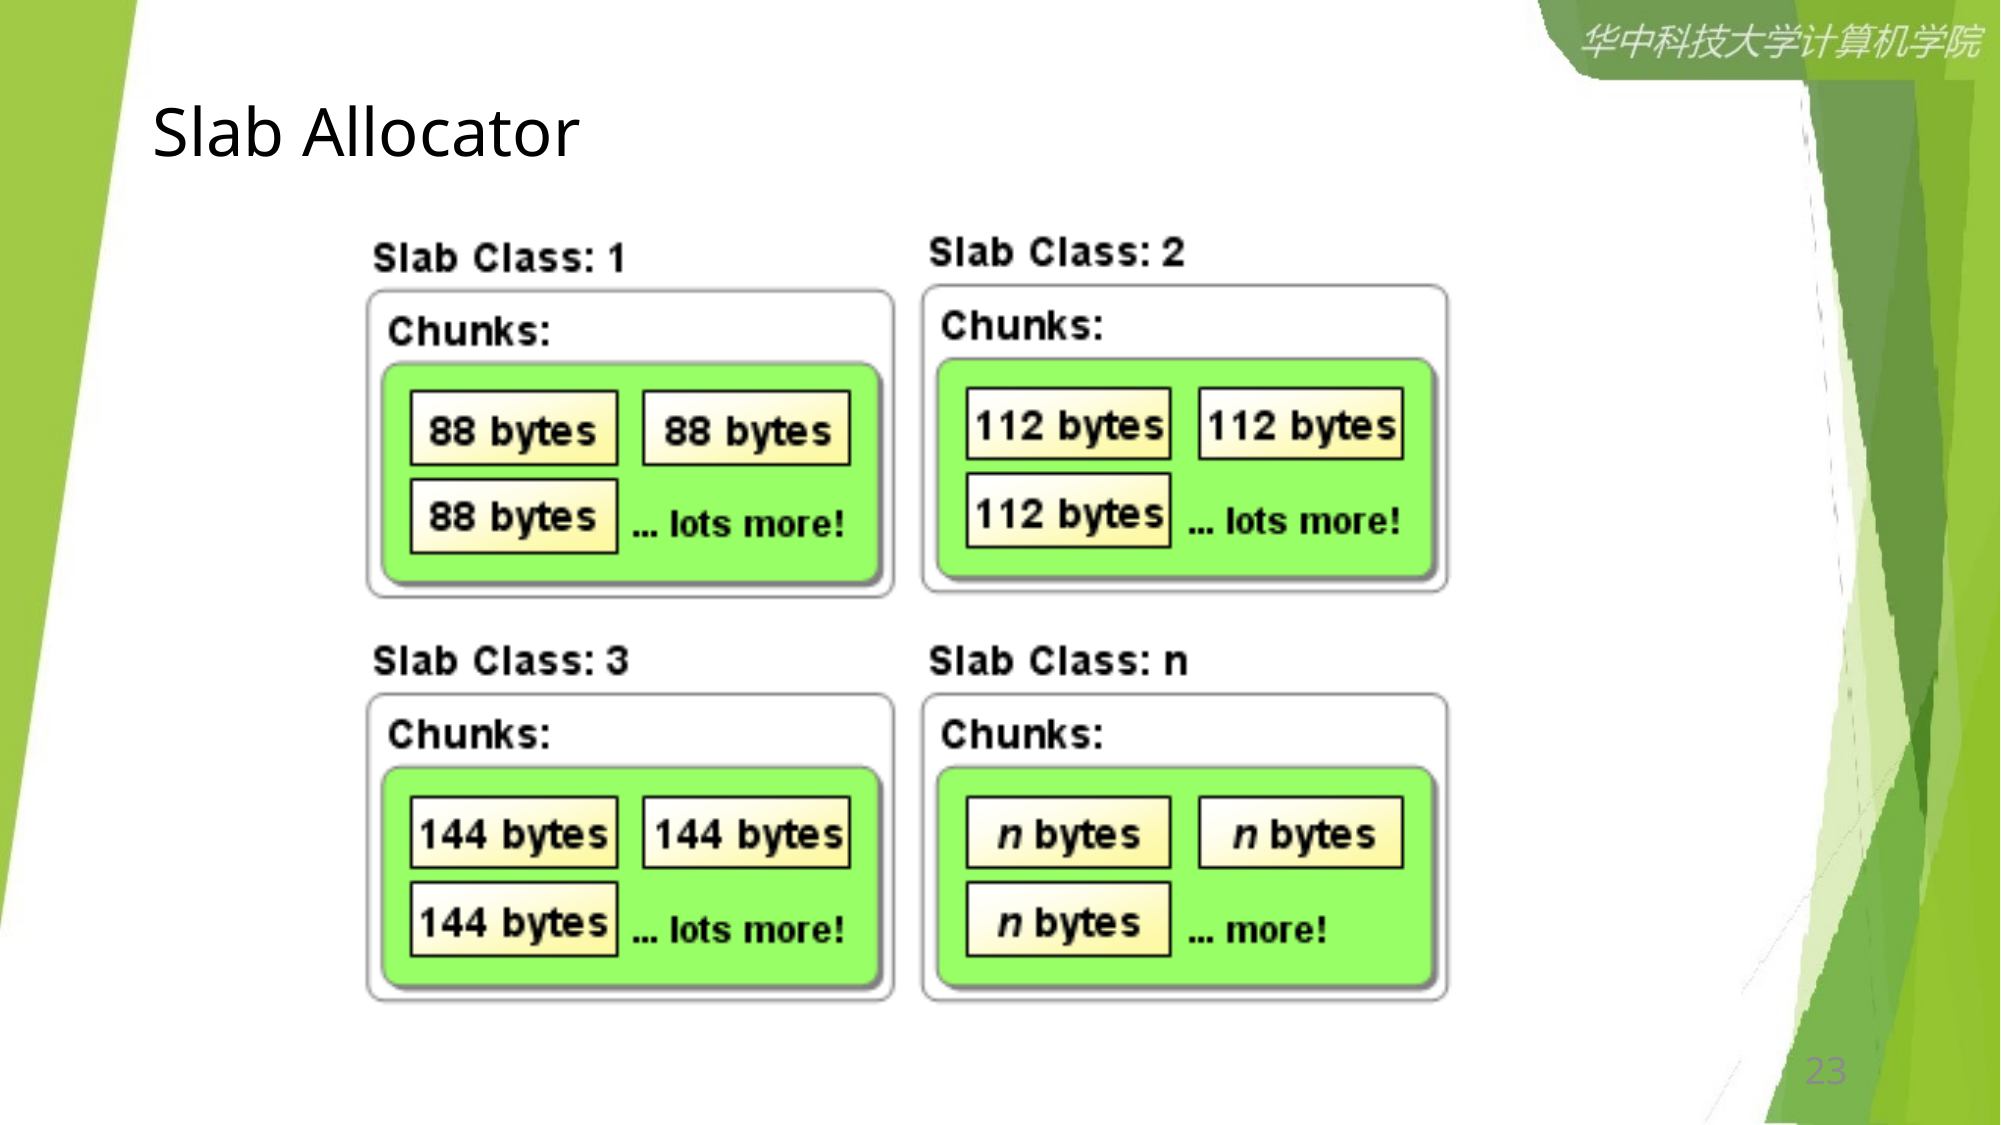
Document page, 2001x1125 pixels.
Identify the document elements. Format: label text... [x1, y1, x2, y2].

title Slab Allocator [137, 59, 1863, 211]
picture [0, 0, 2001, 1125]
slide_number 23 [1412, 1042, 1863, 1103]
